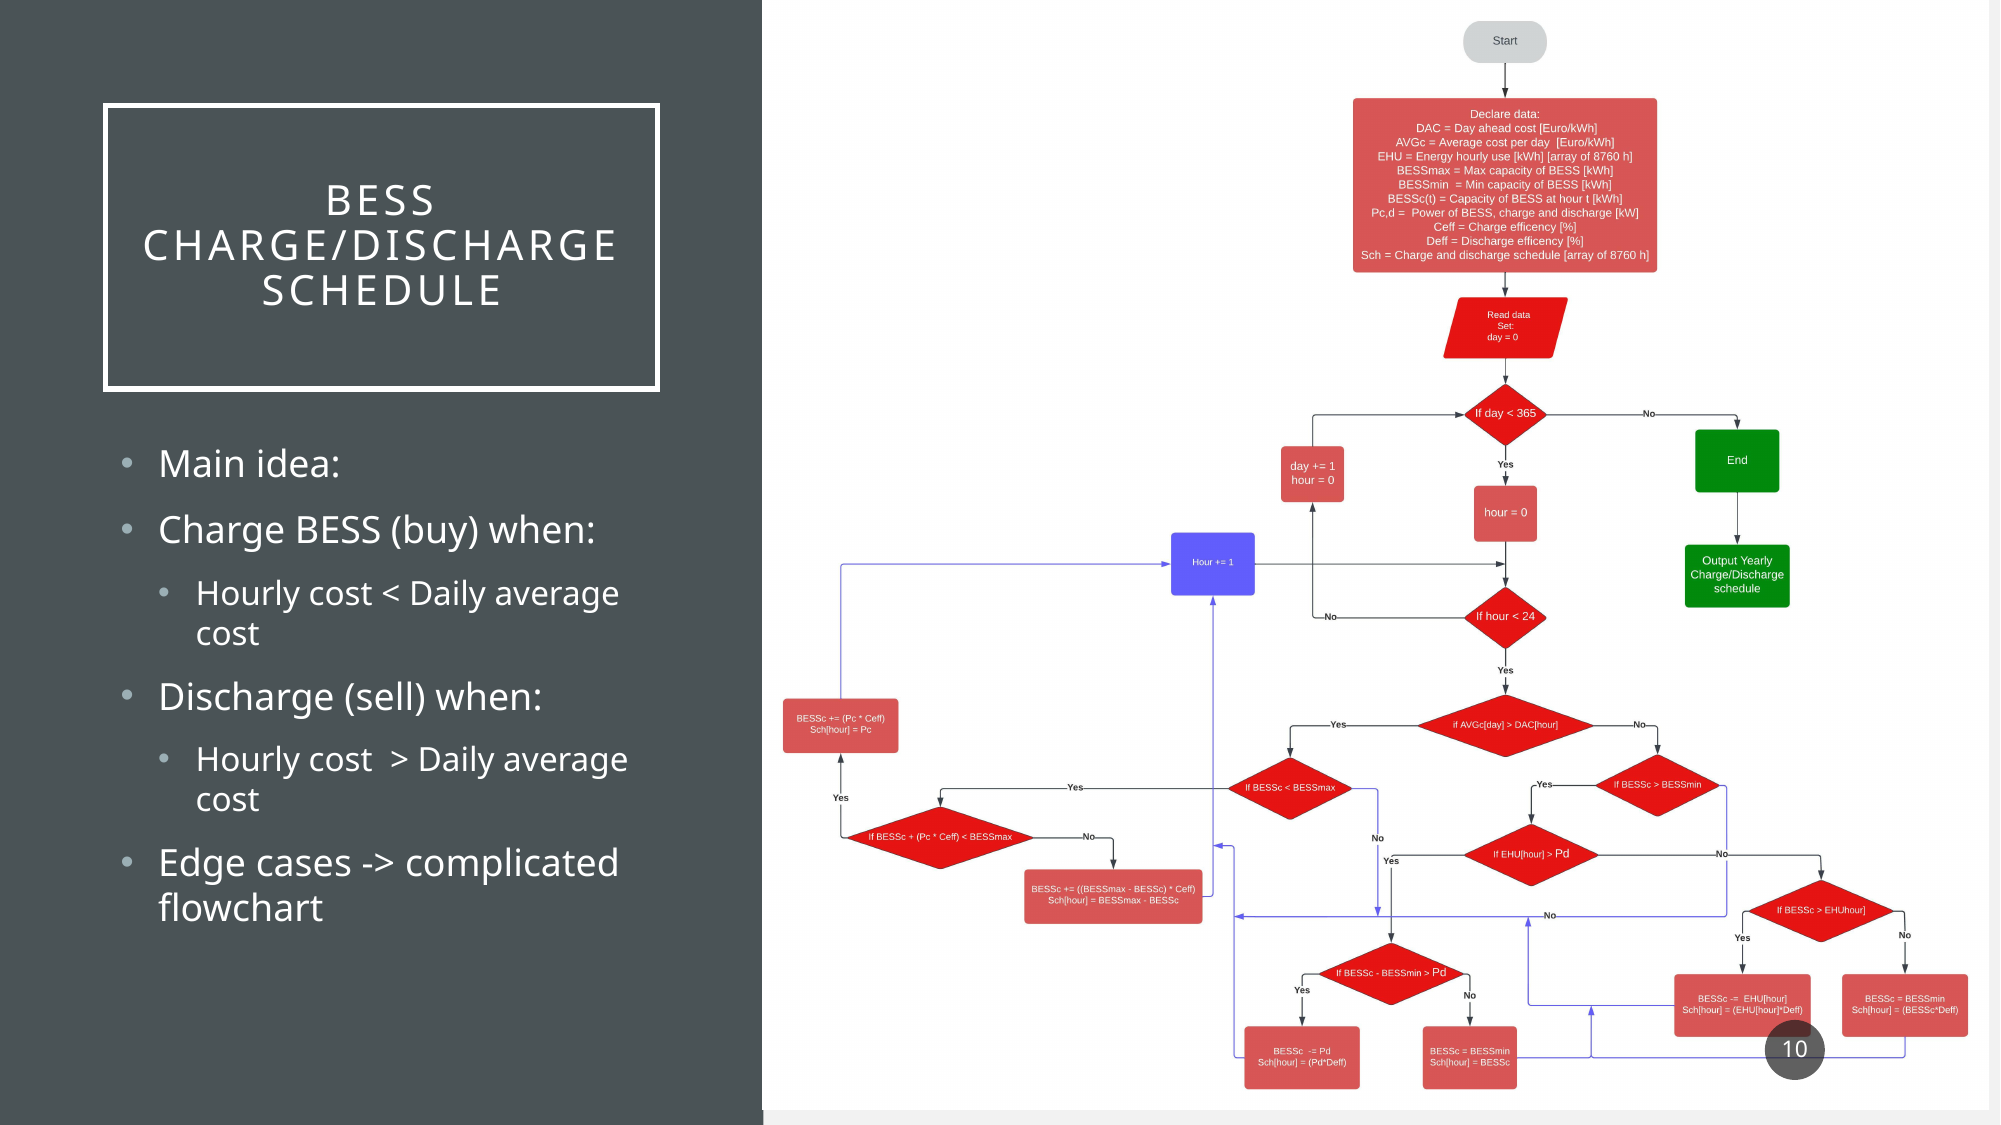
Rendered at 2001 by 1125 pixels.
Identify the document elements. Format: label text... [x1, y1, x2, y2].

text_box [0, 0, 764, 1125]
list Main idea: Charge BESS (buy) when: Hourly cost < Daily average cost Discharge (sell) when: Hourly cost > Daily average cost Edge cases -> complicated flowchart [105, 432, 658, 994]
text_box [764, 0, 2000, 1125]
title BESS charge/discharge schedule [103, 103, 660, 392]
picture [762, 0, 1989, 1110]
